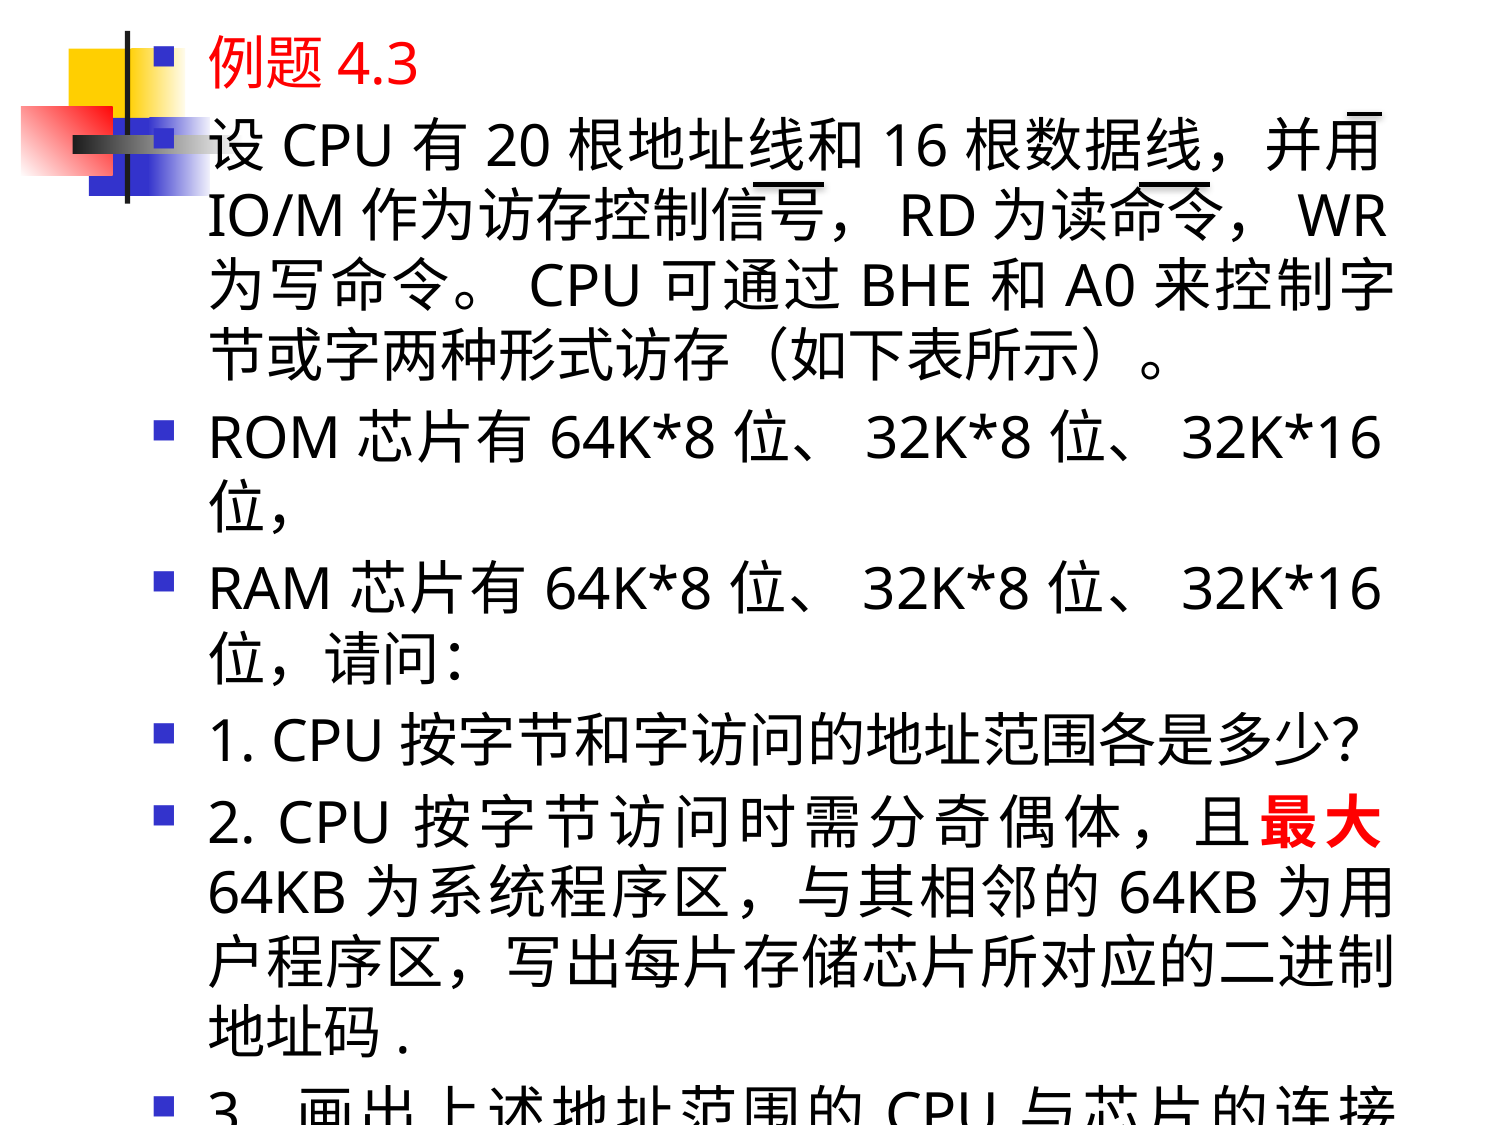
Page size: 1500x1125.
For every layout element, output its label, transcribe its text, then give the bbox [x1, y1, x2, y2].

list 例题4.3 设CPU有20根地址线和16根数据线，并用IO/M作为访存控制信号，RD为读命令，WR为写命令。CPU可通过BHE和A0来控制字节或字两种形式访存（如下表所示）。 ROM芯片有64K*8位、32K*8位、32K*16位， RAM芯片有64K*8位、32K*8位、32K*16位，请问： 1. CPU按字节和字访问的地址范围各是多少？ 2. CPU按字节访问时需分奇偶体，且最大64KB为系统程序区，与其相邻的64KB为用户程序区，写出每片存储芯片所对应的二进制地址码. 3. 画出上述地址范围的CPU与芯片的连接图。 [135, 19, 1412, 959]
